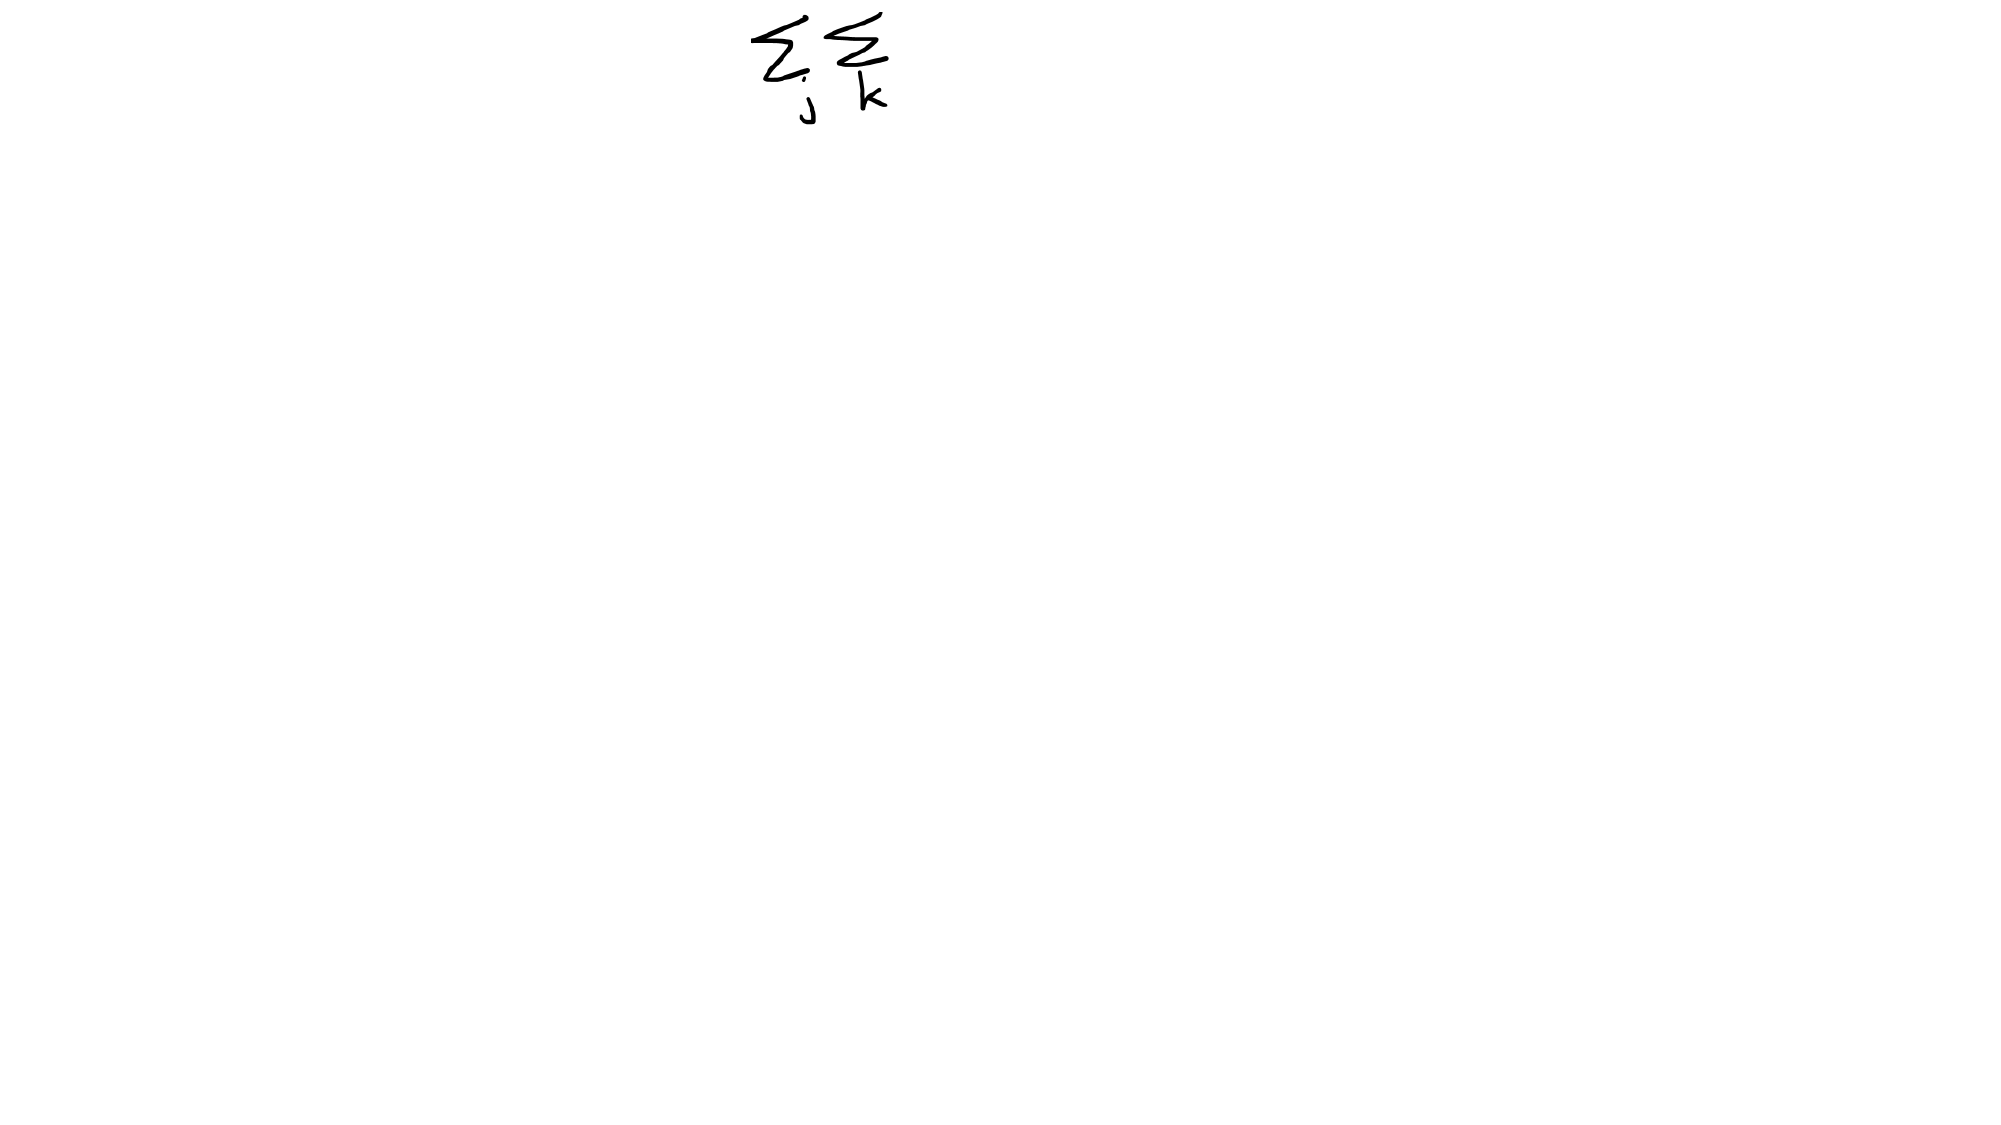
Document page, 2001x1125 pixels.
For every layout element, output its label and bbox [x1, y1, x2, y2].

picture [751, 12, 898, 133]
